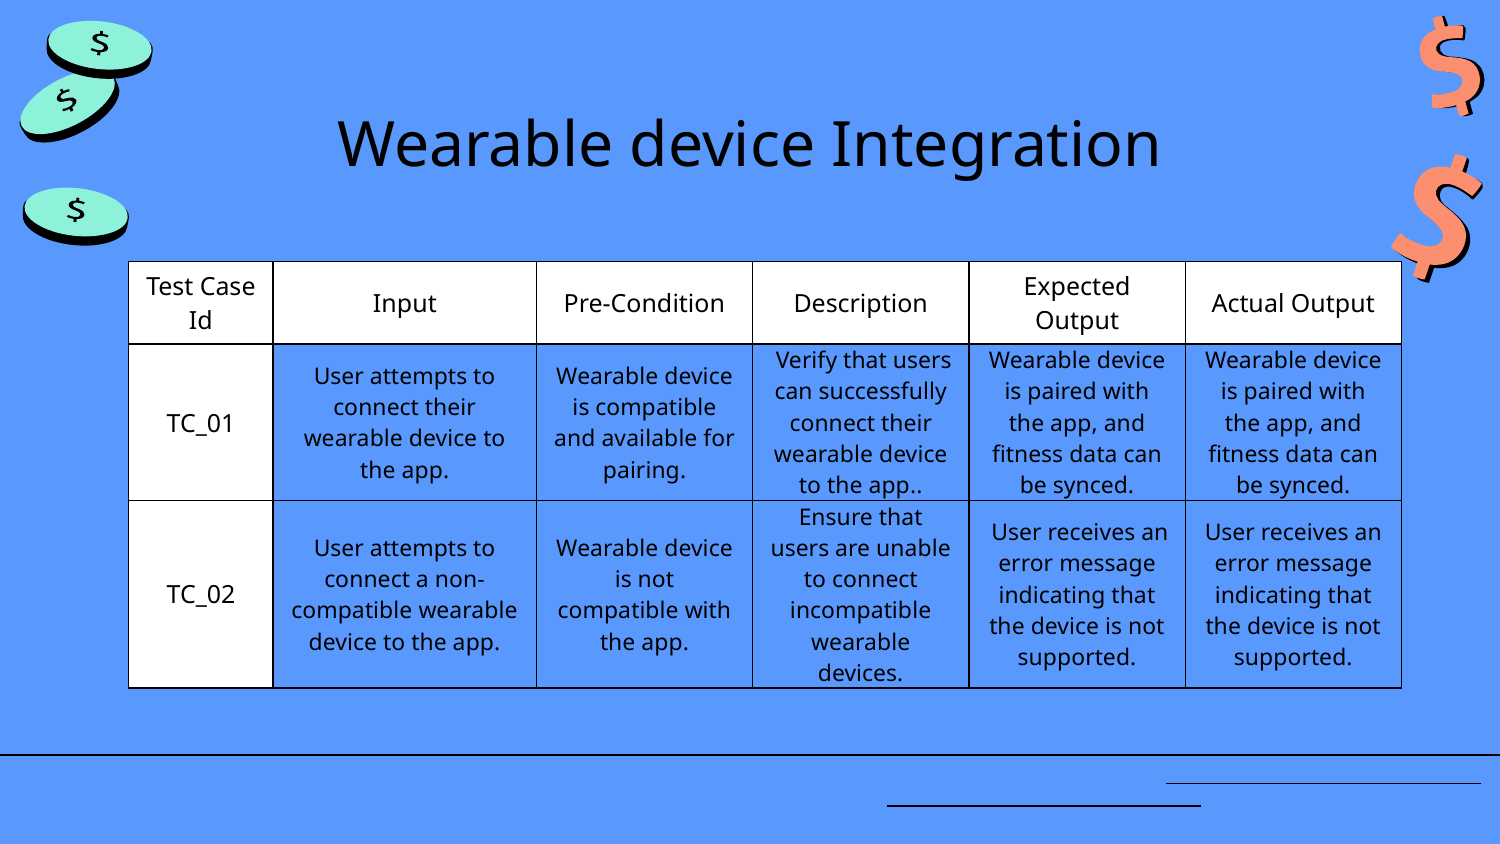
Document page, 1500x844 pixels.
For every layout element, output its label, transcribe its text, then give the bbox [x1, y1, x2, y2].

table_header Expected Output [970, 262, 1185, 343]
title Wearable device Integration [118, 88, 1382, 183]
table_cell Wearable device is paired with the app, and fitness data can be synced. [1186, 345, 1401, 500]
table_cell Verify that users can successfully connect their wearable device to the app.. [753, 345, 968, 500]
table_cell Wearable device is not compatible with the app. [537, 501, 752, 687]
table_cell TC_01 [129, 345, 272, 500]
table_cell User attempts to connect a non-compatible wearable device to the app. [274, 501, 536, 687]
table_header Input [274, 262, 536, 343]
table_cell User receives an error message indicating that the device is not supported. [970, 501, 1185, 687]
table_header Test Case Id [129, 262, 272, 343]
table_cell Wearable device is paired with the app, and fitness data can be synced. [970, 345, 1185, 500]
table_cell Wearable device is compatible and available for pairing. [537, 345, 752, 500]
table_cell User receives an error message indicating that the device is not supported. [1186, 501, 1401, 687]
table_cell TC_02 [129, 501, 272, 687]
table_header Pre-Condition [537, 262, 752, 343]
table_header Actual Output [1186, 262, 1401, 343]
table_cell Ensure that users are unable to connect incompatible wearable devices. [753, 501, 968, 687]
table_cell User attempts to connect their wearable device to the app. [274, 345, 536, 500]
table_header Description [753, 262, 968, 343]
